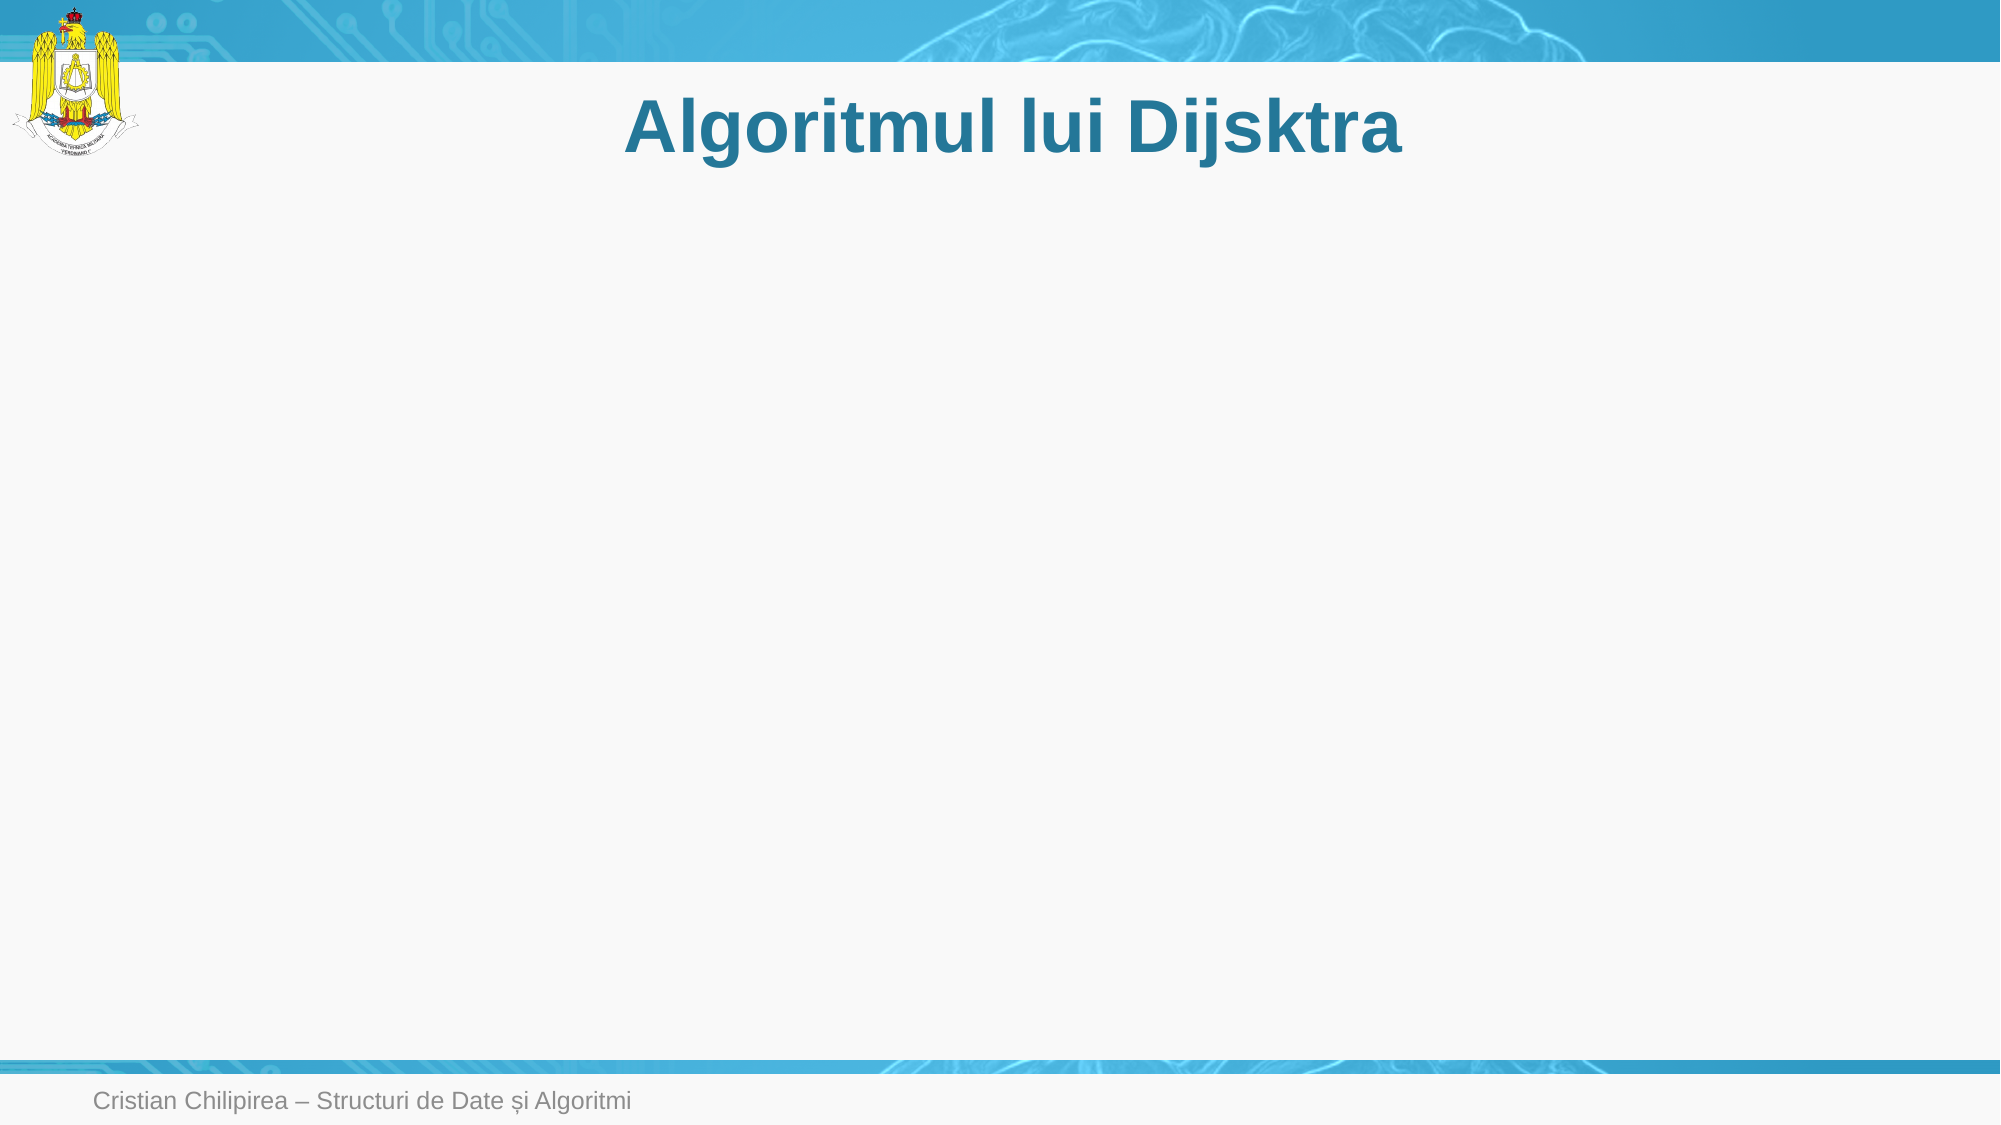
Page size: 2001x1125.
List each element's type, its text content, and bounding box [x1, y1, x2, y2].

footer Cristian Chilipirea – Structuri de Date și Algoritmi [77, 1073, 1338, 1125]
picture [0, 1060, 2000, 1074]
picture [0, 0, 2000, 156]
title Algoritmul lui Dijsktra [150, 76, 1876, 180]
